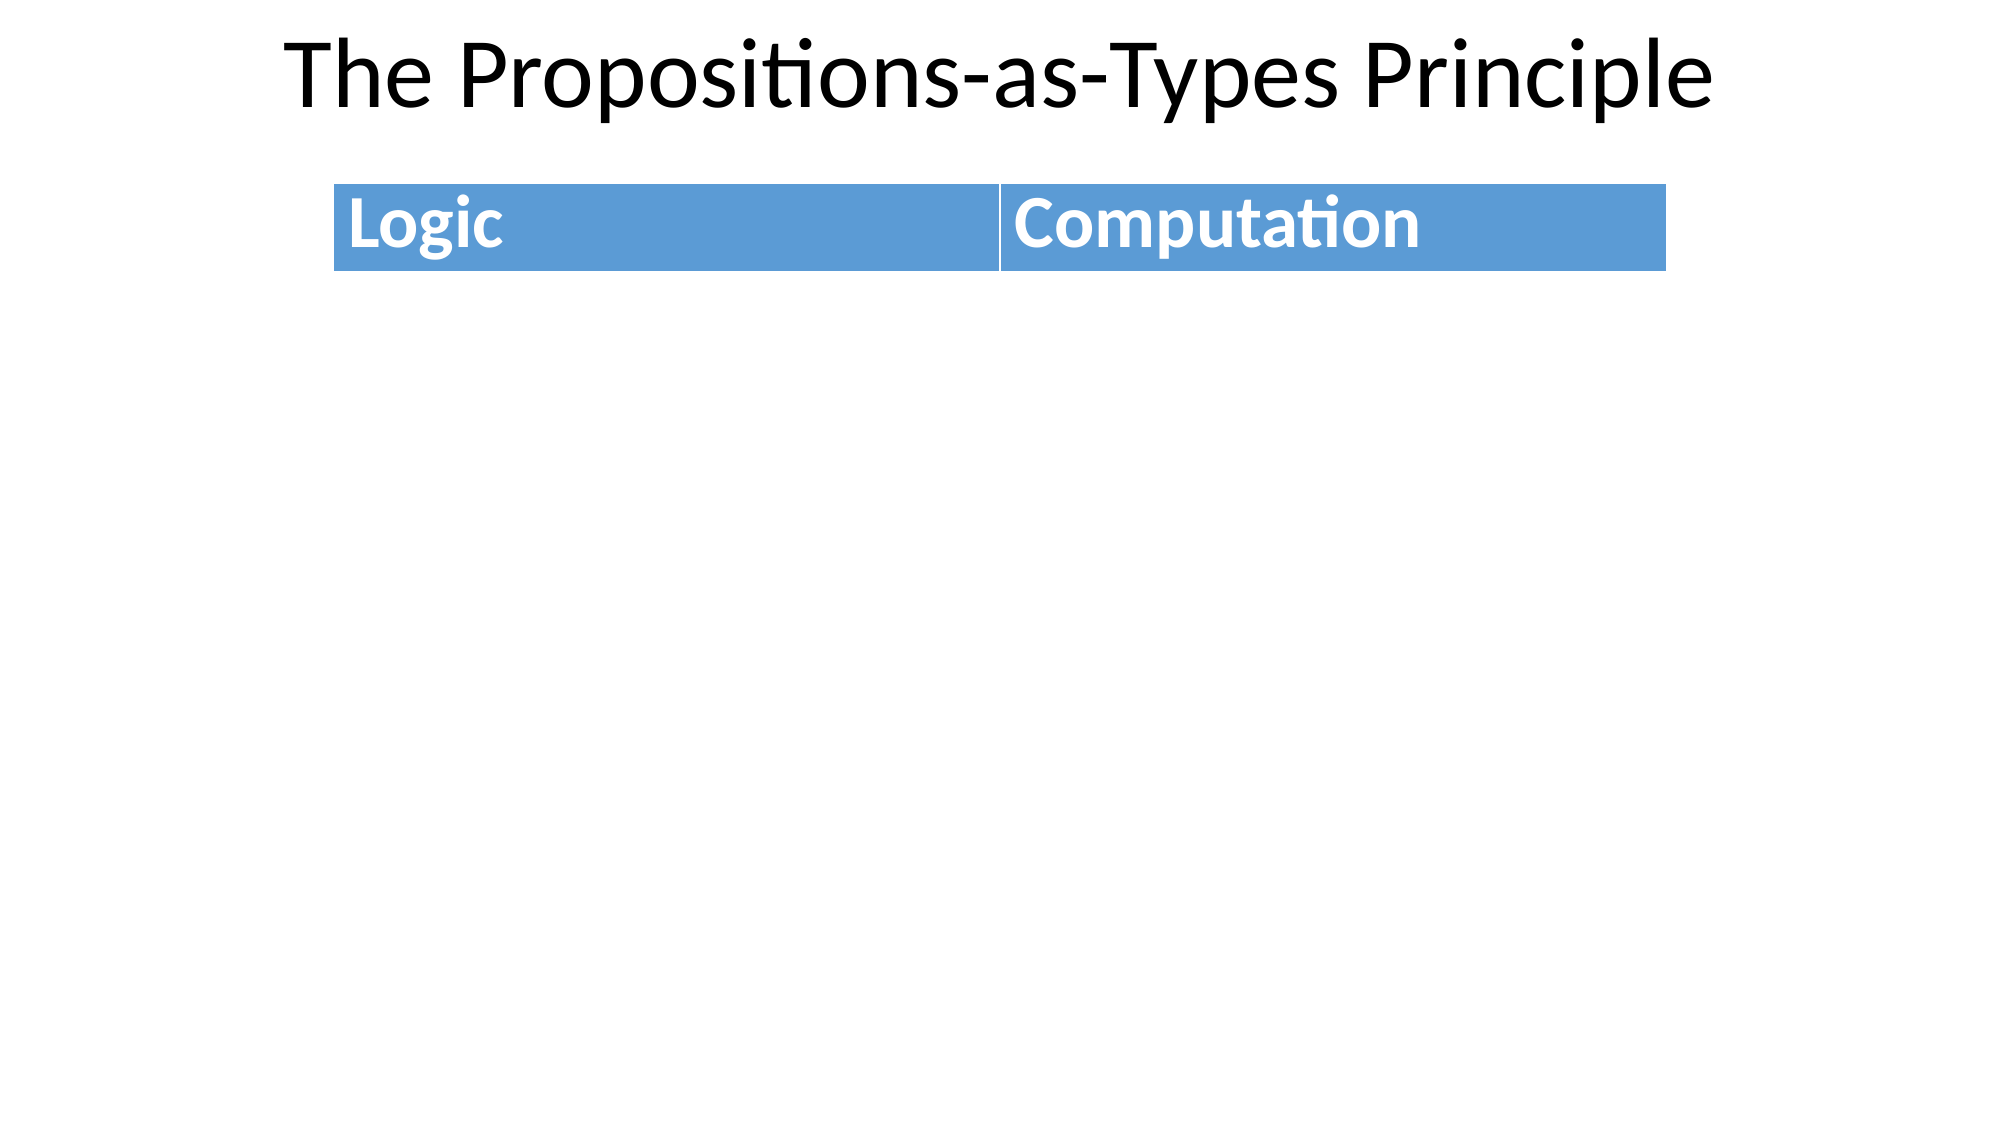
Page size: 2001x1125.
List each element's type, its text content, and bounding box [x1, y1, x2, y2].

text_box The Propositions-as-Types Principle [268, 0, 1731, 135]
table_header Computation [1001, 184, 1666, 271]
table_header Logic [334, 184, 999, 271]
